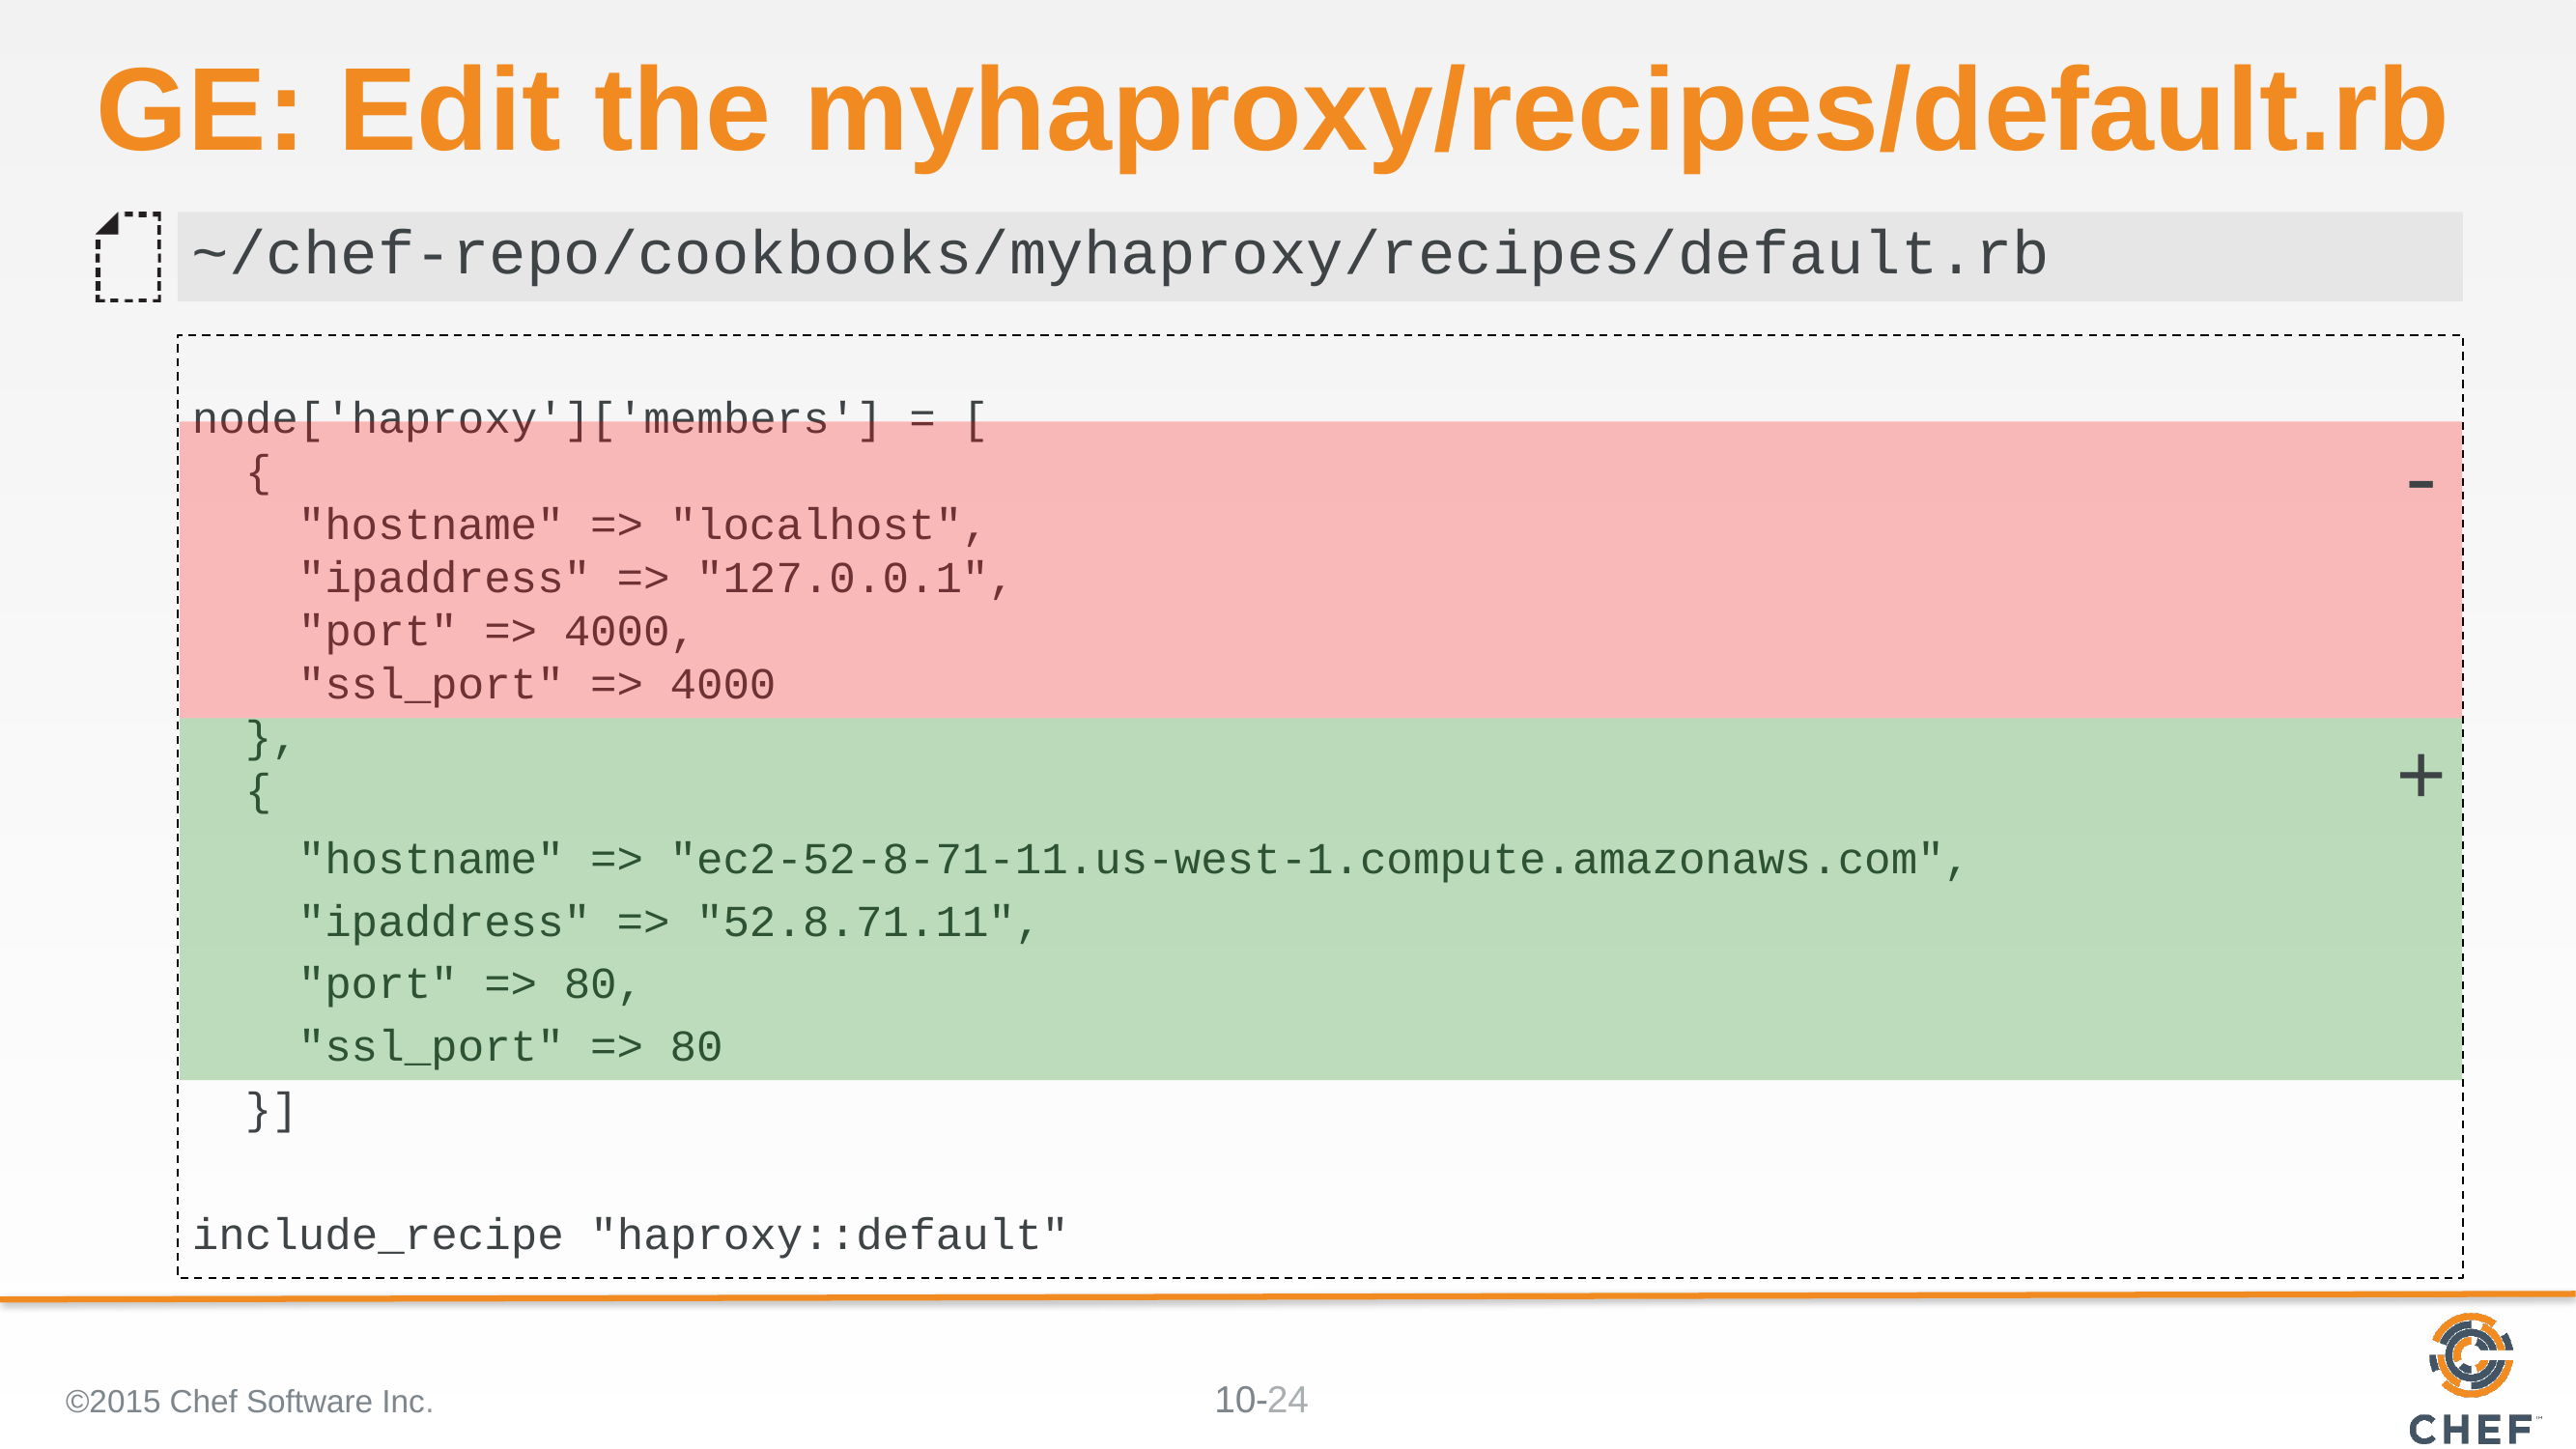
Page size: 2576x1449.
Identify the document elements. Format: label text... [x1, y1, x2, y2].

list + [180, 719, 2463, 1081]
title GE: Edit the myhaproxy/recipes/default.rb [96, 48, 2463, 180]
picture [2399, 1297, 2550, 1449]
list node['haproxy']['members'] = [ { "hostname" => "localhost", "ipaddress" => "127.0.0.1", "port" => 4000, "ssl_port" => 4000 }, { "hostname" => "ec2-52-8-71-11.us-west-1.compute.amazonaws.com", "ipaddress" => "52.8.71.11", "port" => 80, "ssl_port" => 80 }] include_recipe "haproxy::default" [177, 334, 2464, 1279]
list ~/chef-repo/cookbooks/myhaproxy/recipes/default.rb [177, 212, 2463, 302]
slide_number 24 [998, 1359, 1578, 1437]
list - [180, 421, 2463, 719]
footer ©2015 Chef Software Inc. [51, 1359, 952, 1440]
